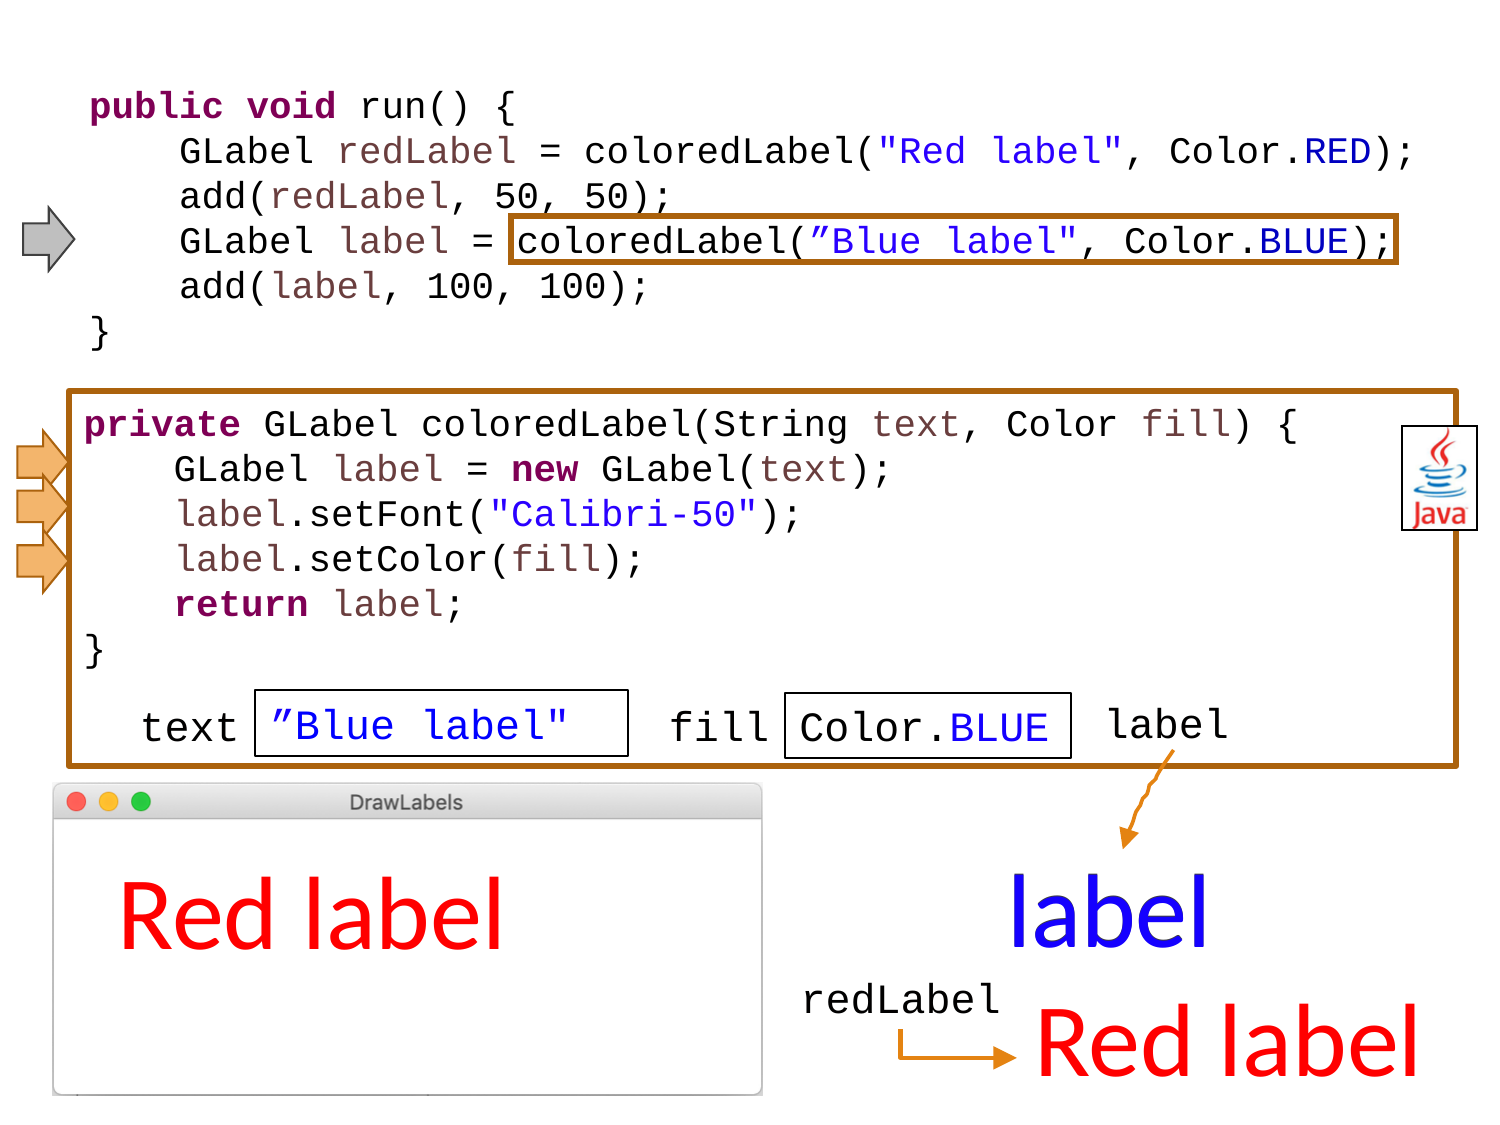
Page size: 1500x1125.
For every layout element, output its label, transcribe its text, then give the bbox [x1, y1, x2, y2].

text_box [17, 529, 69, 593]
text_box text [124, 692, 255, 758]
text_box fill [654, 692, 784, 758]
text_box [944, 985, 974, 1103]
text_box [1119, 749, 1174, 850]
text_box [511, 216, 1396, 263]
text_box label [992, 835, 1227, 976]
picture [1402, 426, 1477, 530]
text_box [23, 207, 75, 271]
text_box public void run() { GLabel redLabel = coloredLabel("Red label", Color.RED); add(redLabel, 50, 50); GLabel label = coloredLabel(”Blue label", Color.BLUE); add(label, 100, 100); } [74, 73, 1462, 359]
text_box [17, 430, 69, 484]
text_box Color.BLUE [784, 692, 1071, 759]
text_box ”Blue label" [255, 690, 628, 756]
text_box [17, 474, 69, 533]
text_box redLabel [785, 964, 1016, 1030]
picture [51, 782, 763, 1097]
text_box Red label [1019, 964, 1439, 1105]
text_box private GLabel coloredLabel(String text, Color fill) { GLabel label = new GLabel(text); label.setFont("Calibri-50"); label.setColor(fill); return label; } [68, 391, 1457, 766]
text_box label [1088, 689, 1244, 755]
